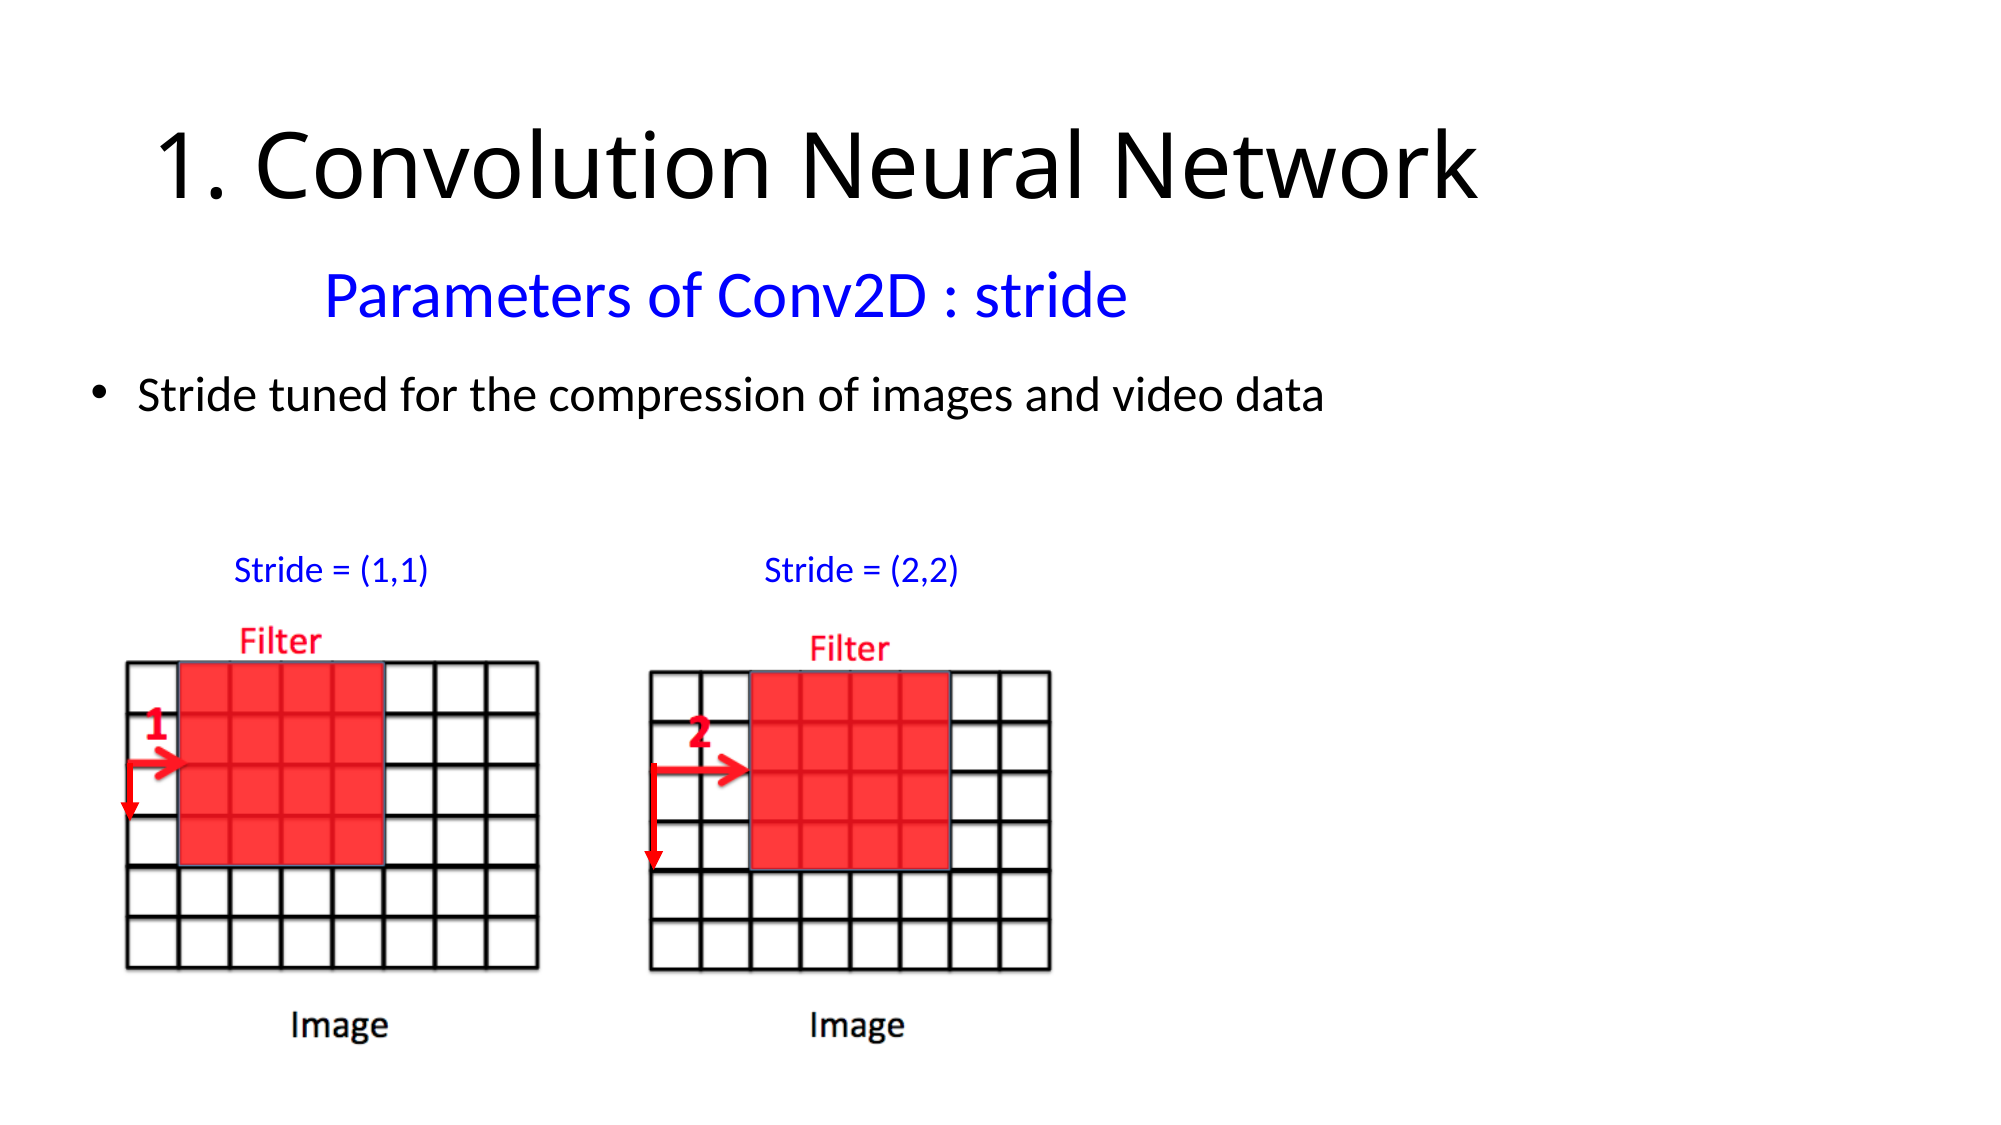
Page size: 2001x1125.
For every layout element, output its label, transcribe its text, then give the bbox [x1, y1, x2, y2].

title 1. Convolution Neural Network [137, 59, 1863, 278]
picture [625, 615, 1089, 1066]
picture [98, 612, 574, 1063]
text_box Stride tuned for the compression of images and video data [75, 353, 1467, 429]
text_box Stride = (2,2) [749, 537, 1000, 597]
text_box Parameters of Conv2D : stride [309, 243, 1782, 339]
text_box Stride = (1,1) [219, 537, 510, 597]
